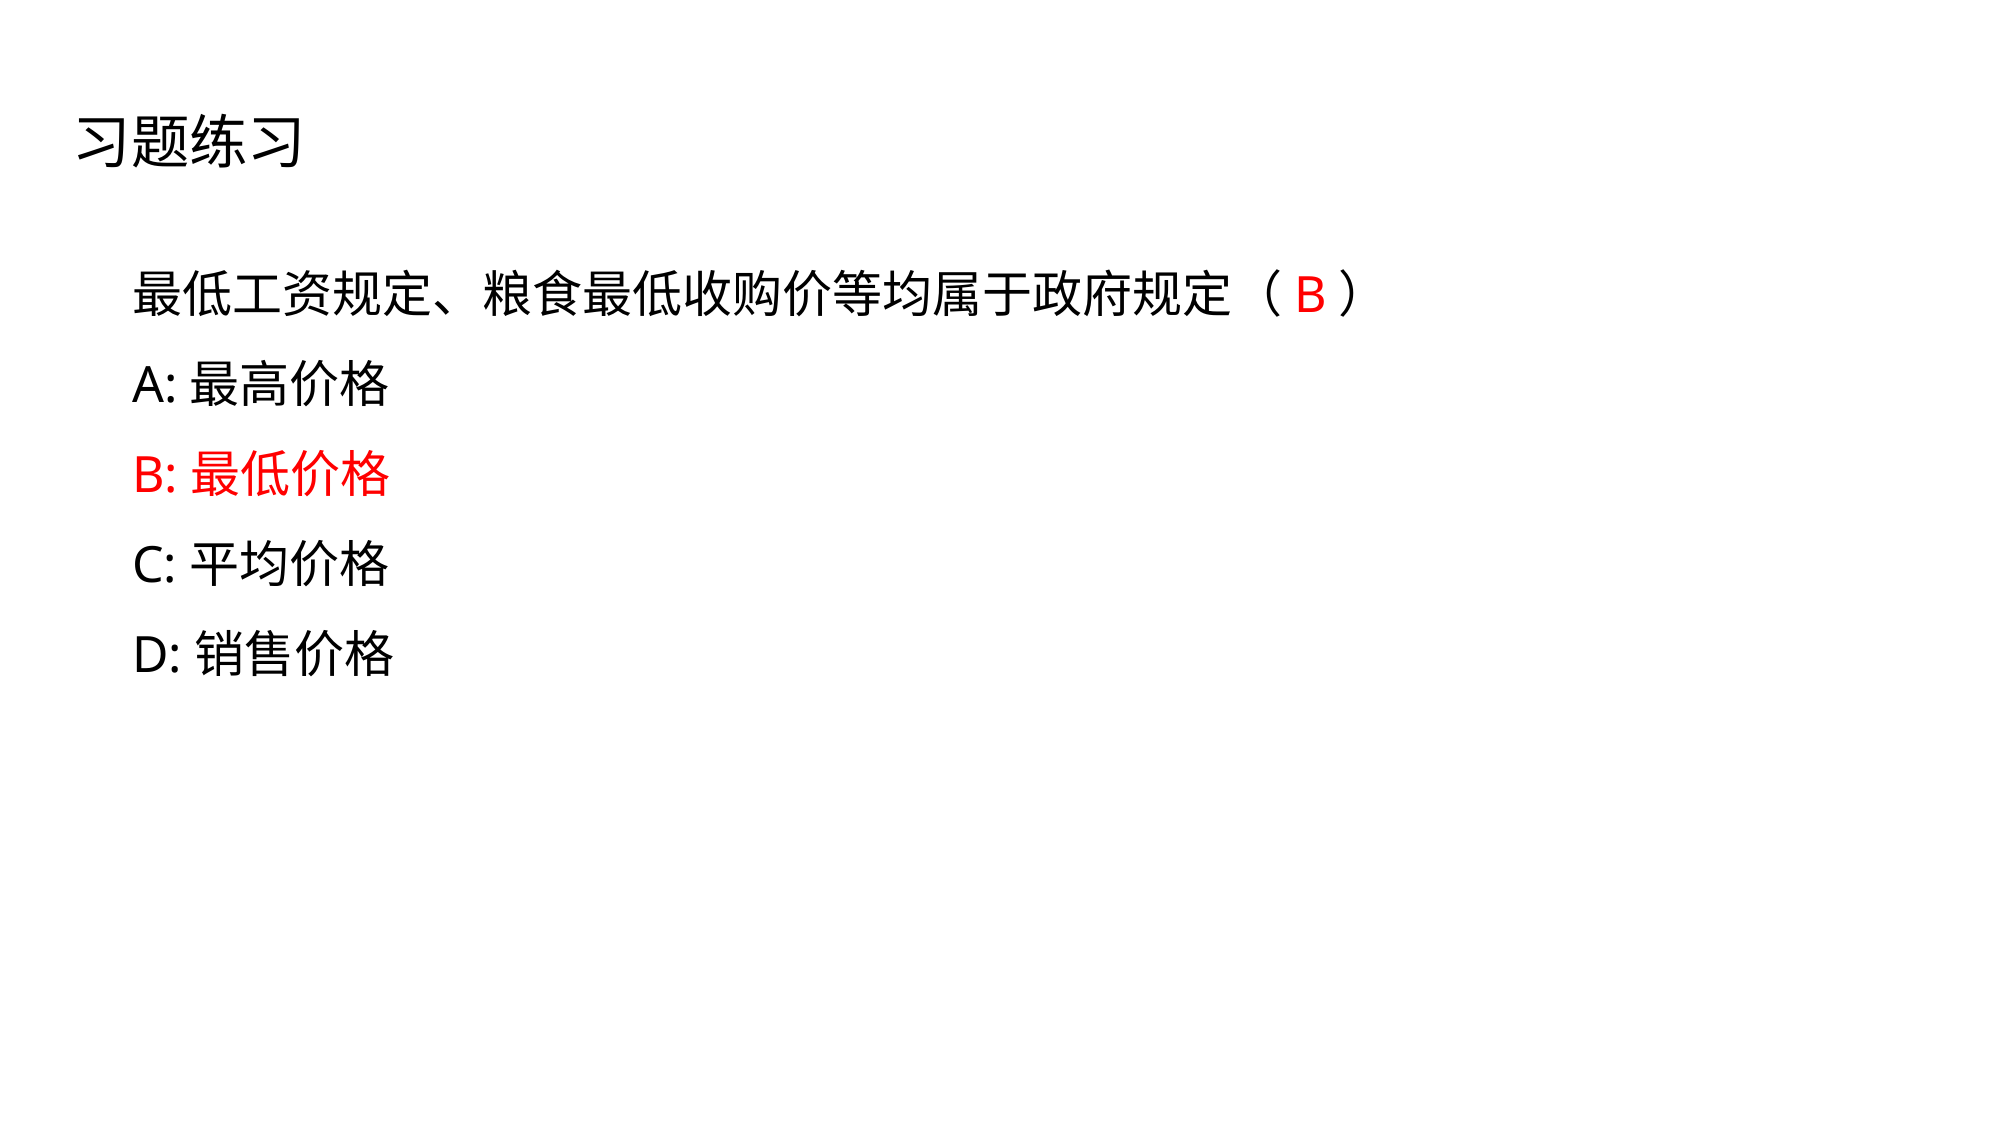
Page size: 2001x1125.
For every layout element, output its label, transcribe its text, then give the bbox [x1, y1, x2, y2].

text_box 最低工资规定、粮食最低收购价等均属于政府规定（B） A:最高价格 B:最低价格 C:平均价格 D:销售价格 [114, 223, 1786, 692]
text_box 习题练习 [54, 95, 1502, 184]
